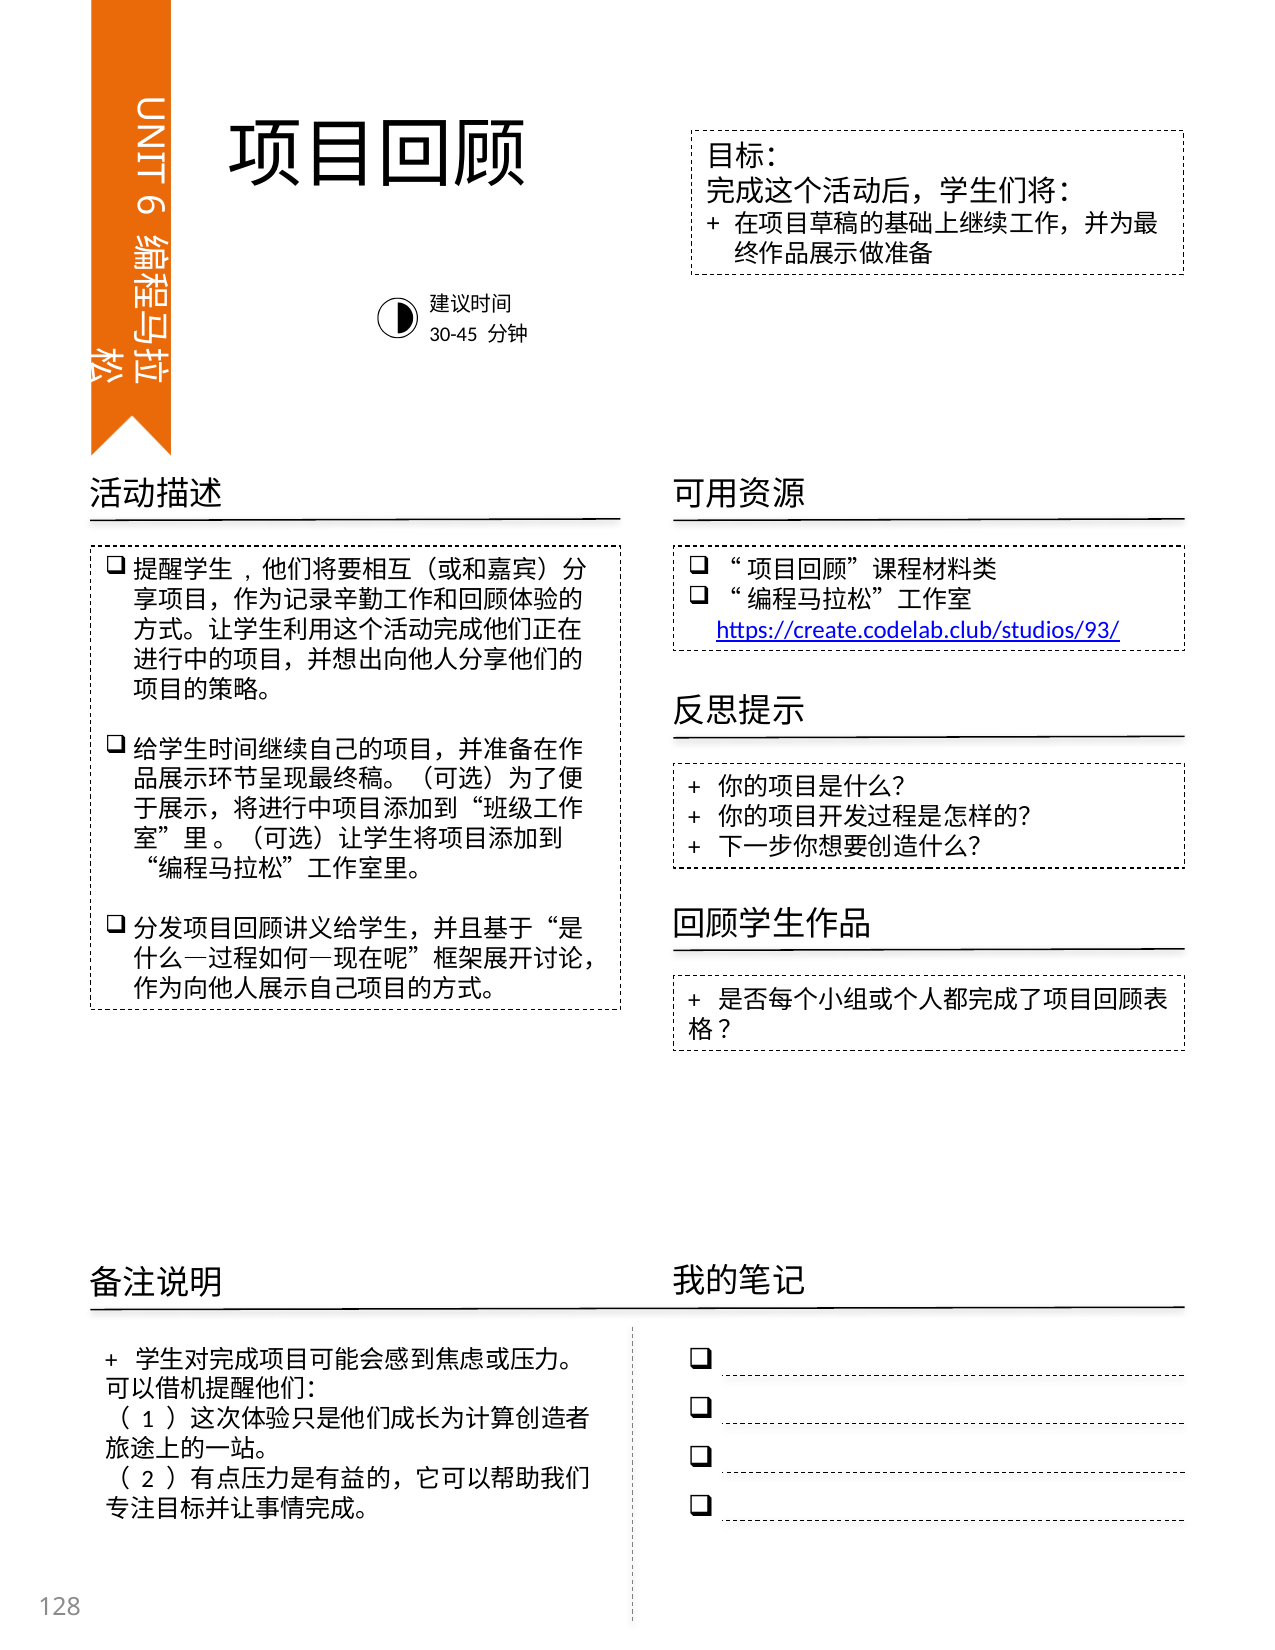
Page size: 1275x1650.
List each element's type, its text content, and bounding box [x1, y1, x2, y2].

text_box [657, 894, 1201, 1052]
picture [371, 287, 426, 342]
text_box 建议时间 30-45 分钟 [414, 277, 621, 353]
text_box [657, 681, 1201, 870]
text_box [74, 1251, 1201, 1310]
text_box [673, 1347, 1185, 1539]
text_box 目标： 完成这个活动后，学生们将： 在项目草稿的基础上继续工作，并为最终作品展示做准备 [691, 130, 1184, 275]
slide_number 128 [23, 1561, 321, 1650]
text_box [89, 0, 172, 459]
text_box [74, 464, 621, 1016]
text_box 项目回顾 [213, 97, 676, 203]
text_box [657, 464, 1201, 653]
text_box + 学生对完成项目可能会感到焦虑或压力。可以借机提醒他们： （ 1 ）这次体验只是他们成长为计算创造者旅途上的一站。 （ 2 ）有点压力是有益的，它可以帮助我们专注目标并让事情完成。 [90, 1335, 621, 1531]
